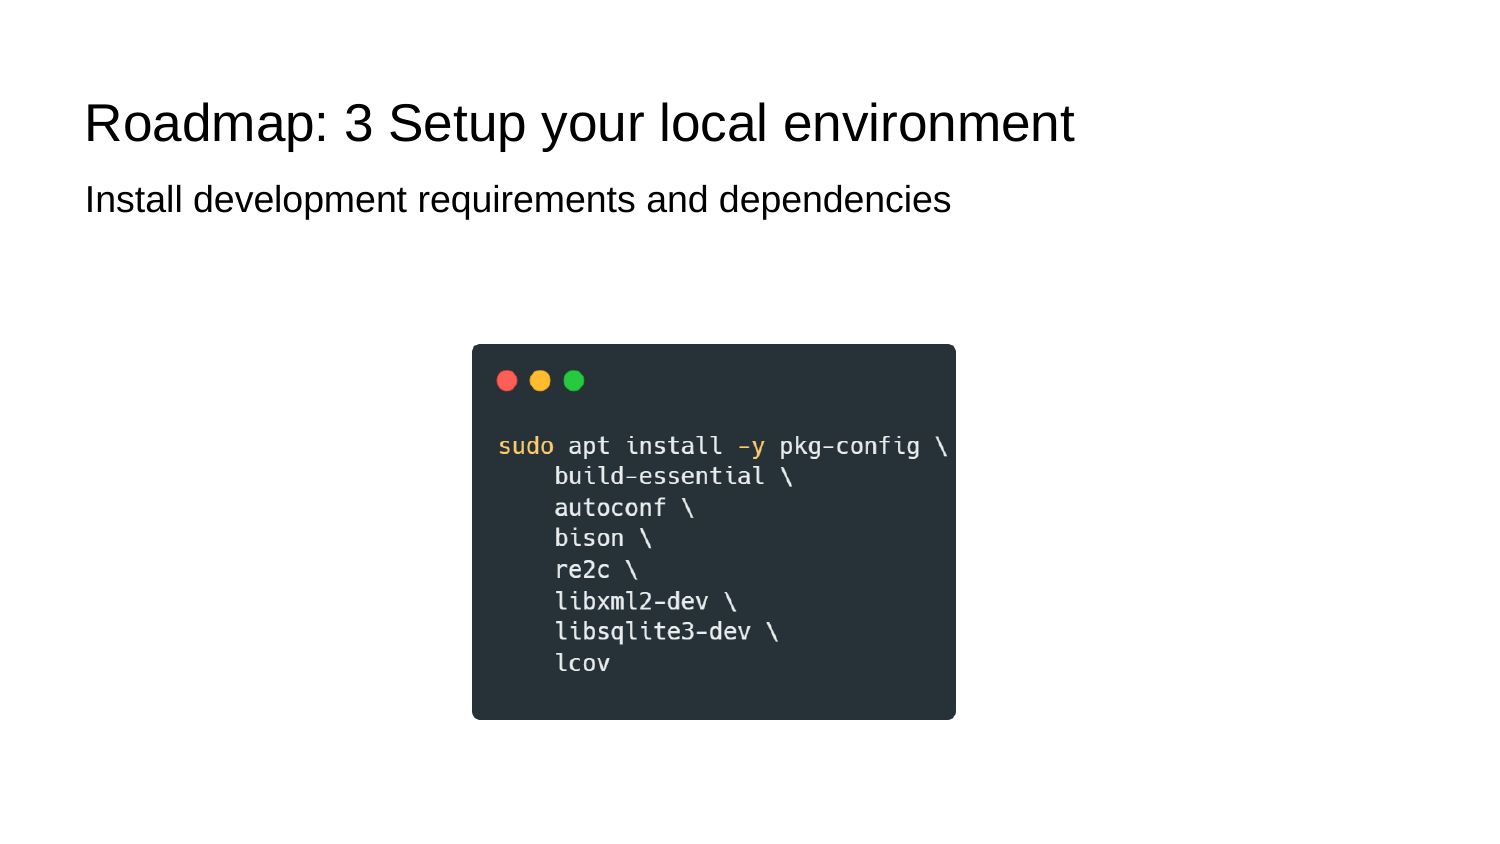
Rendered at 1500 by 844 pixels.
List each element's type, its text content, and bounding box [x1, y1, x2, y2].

title Roadmap: 3 Setup your local environment [69, 72, 1468, 160]
title Install development requirements and dependencies [69, 160, 1468, 233]
picture [377, 249, 1050, 812]
